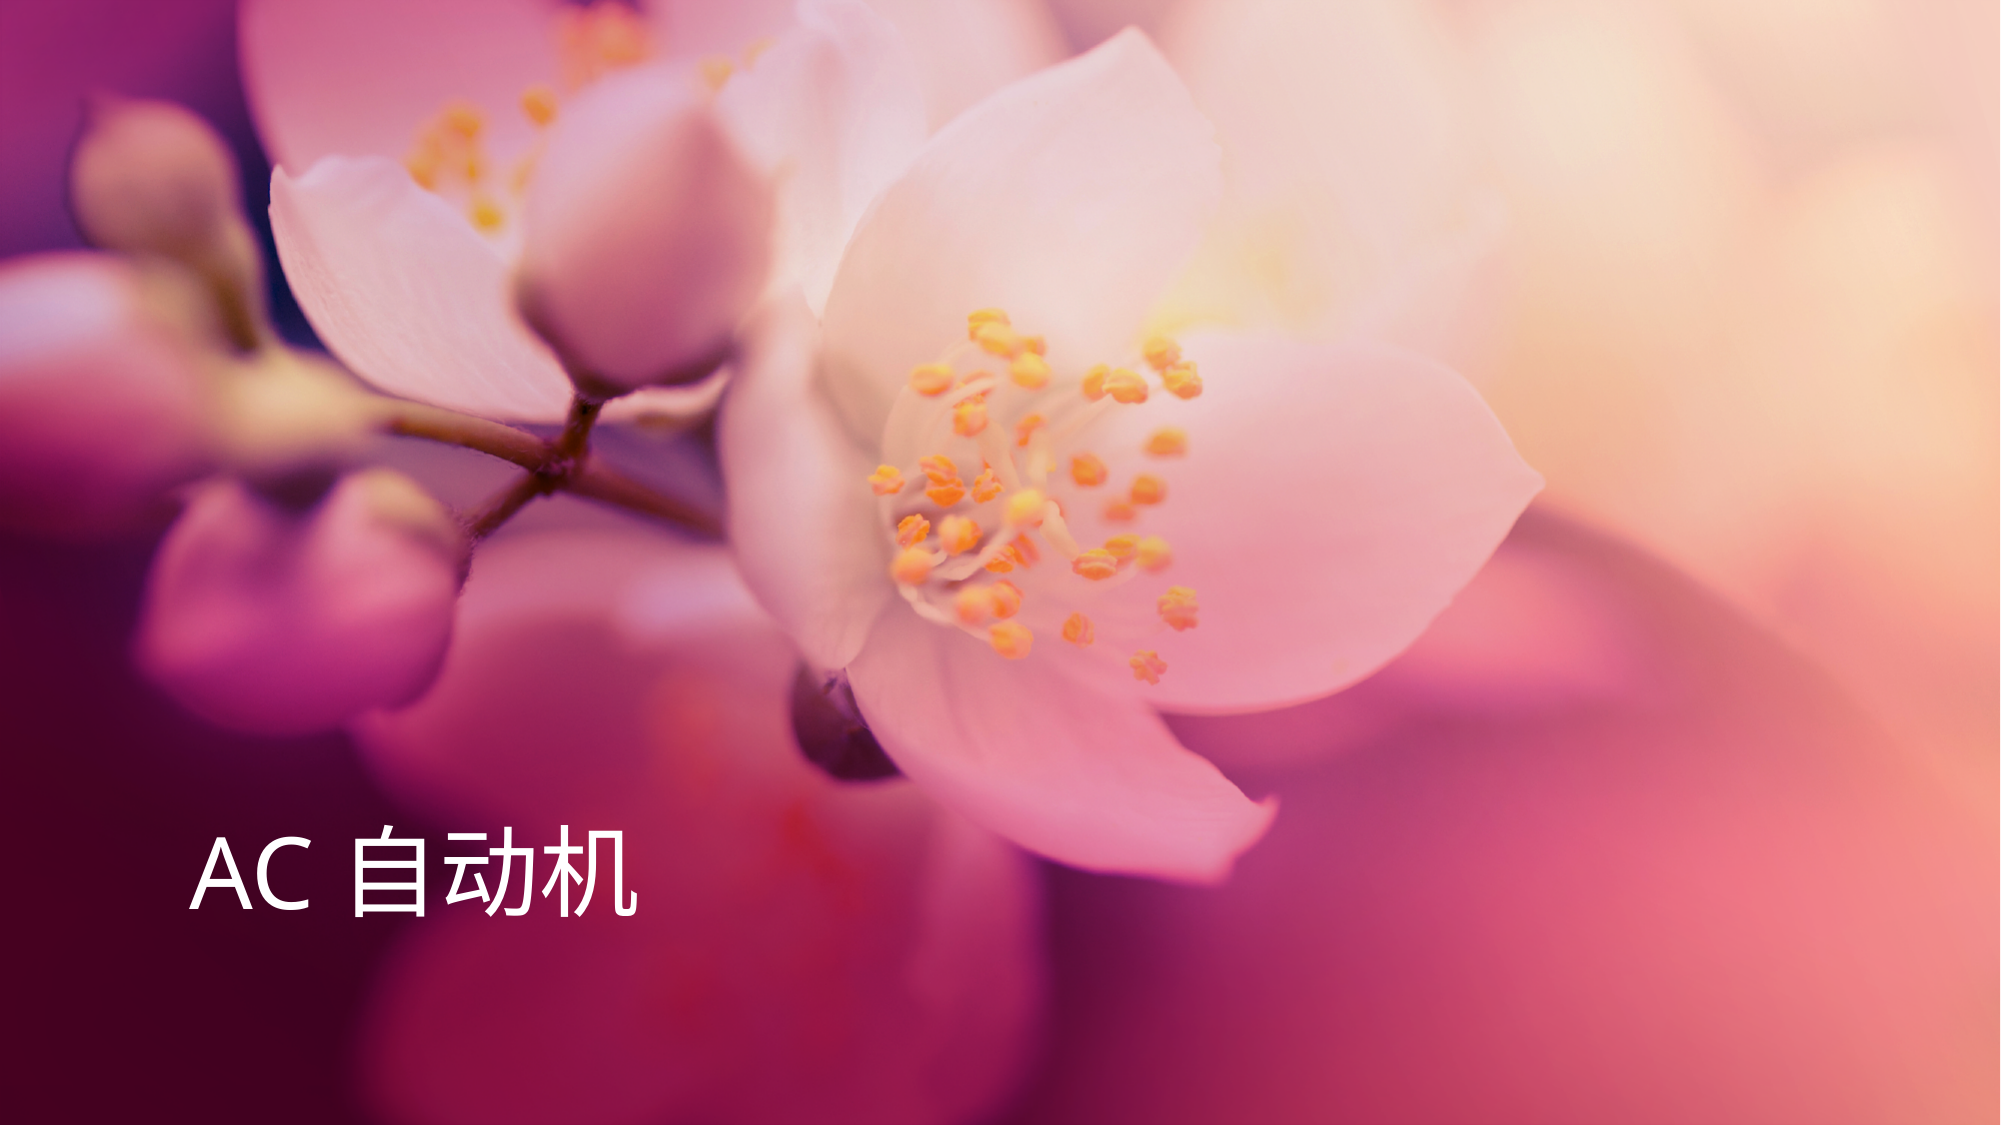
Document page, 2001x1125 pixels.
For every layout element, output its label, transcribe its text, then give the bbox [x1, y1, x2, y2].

picture [0, 0, 2001, 1125]
title AC自动机 [174, 696, 1600, 937]
